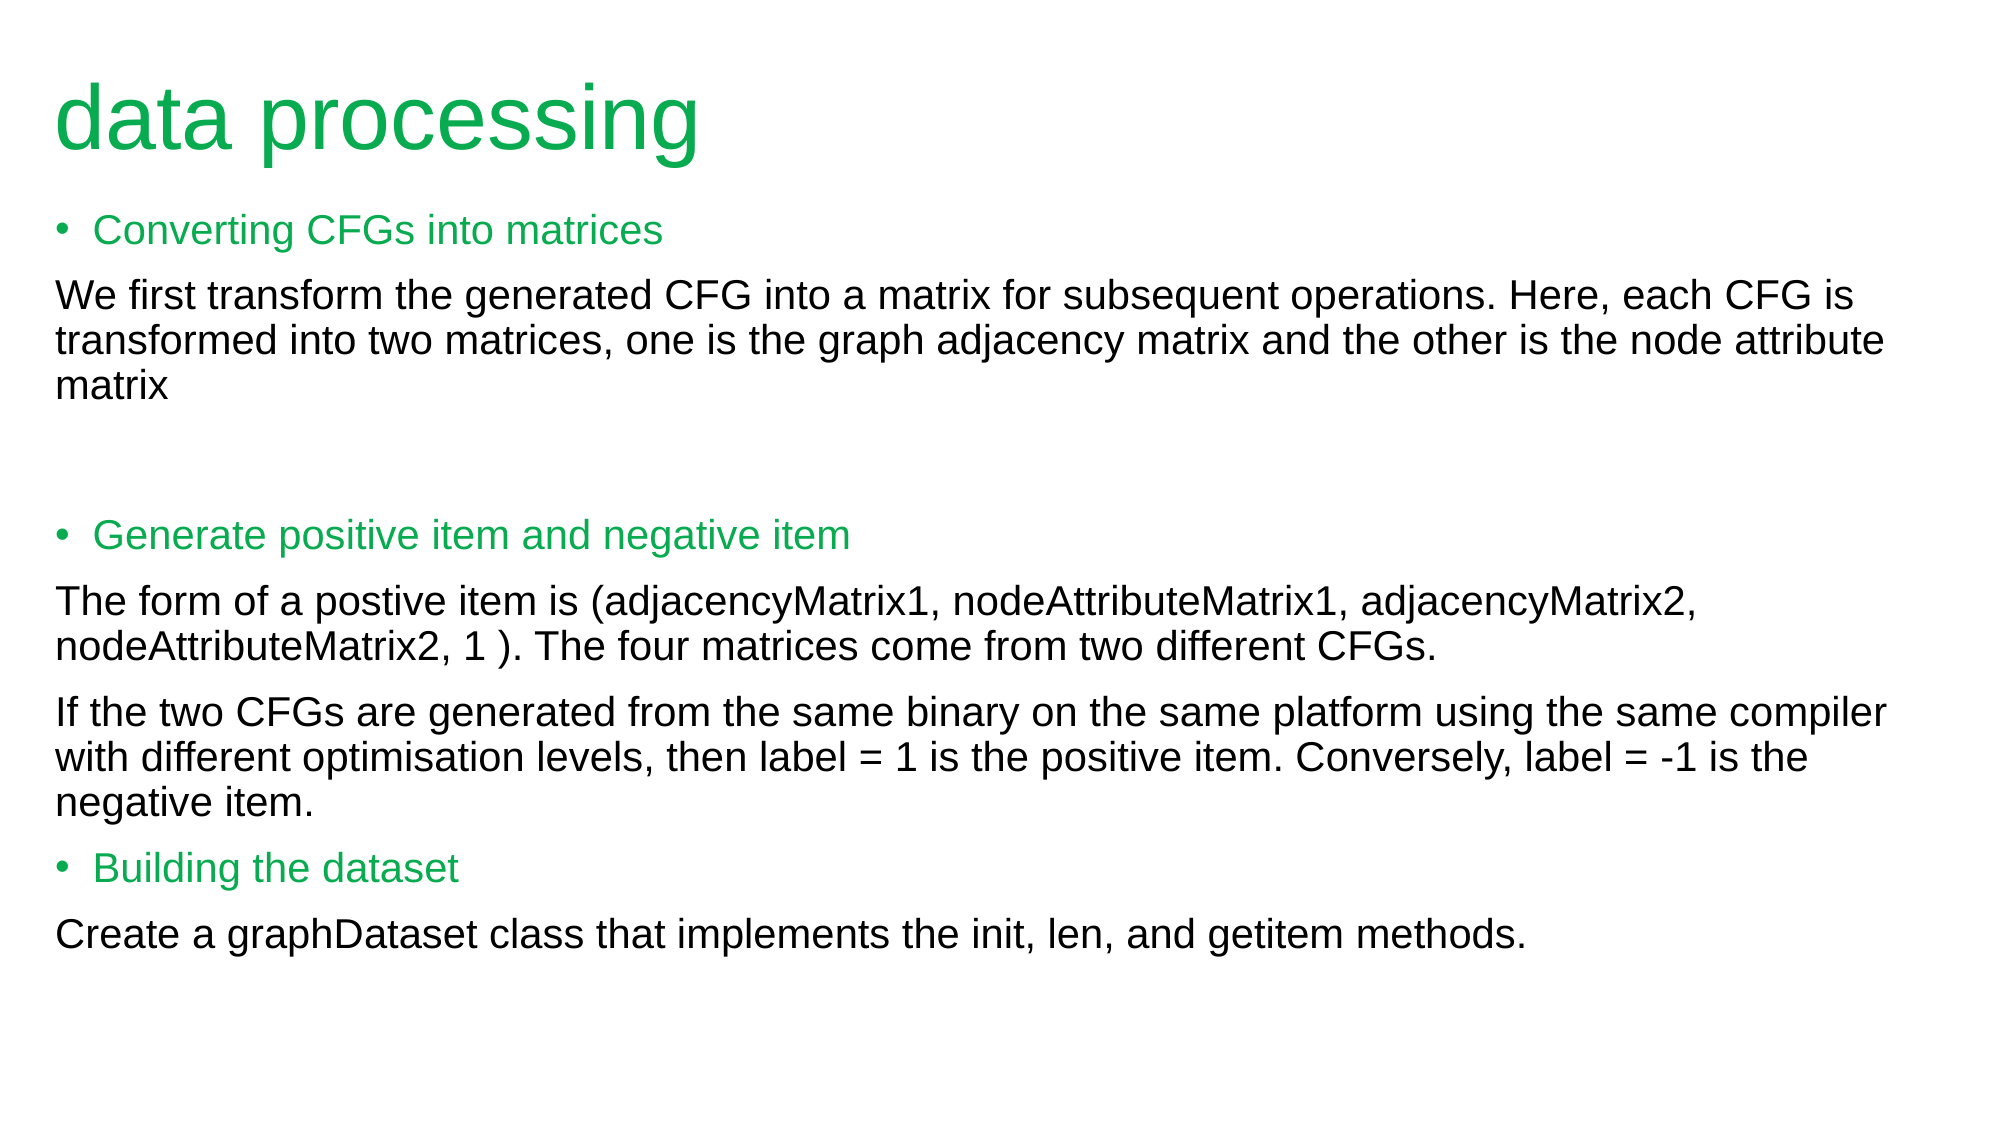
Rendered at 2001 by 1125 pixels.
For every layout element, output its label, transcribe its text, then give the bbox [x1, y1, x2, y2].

list Converting CFGs into matrices We first transform the generated CFG into a matrix for subsequent operations. Here, each CFG is transformed into two matrices, one is the graph adjacency matrix and the other is the node attribute matrix Generate positive item and negative item The form of a postive item is (adjacencyMatrix1, nodeAttributeMatrix1, adjacencyMatrix2, nodeAttributeMatrix2, 1 ). The four matrices come from two different CFGs. If the two CFGs are generated from the same binary on the same platform using the same compiler with different optimisation levels, then label = 1 is the positive item. Conversely, label = -1 is the negative item. Building the dataset Create a graphDataset class that implements the init, len, and getitem methods. [55, 208, 1946, 1047]
title data processing [54, 30, 1945, 208]
